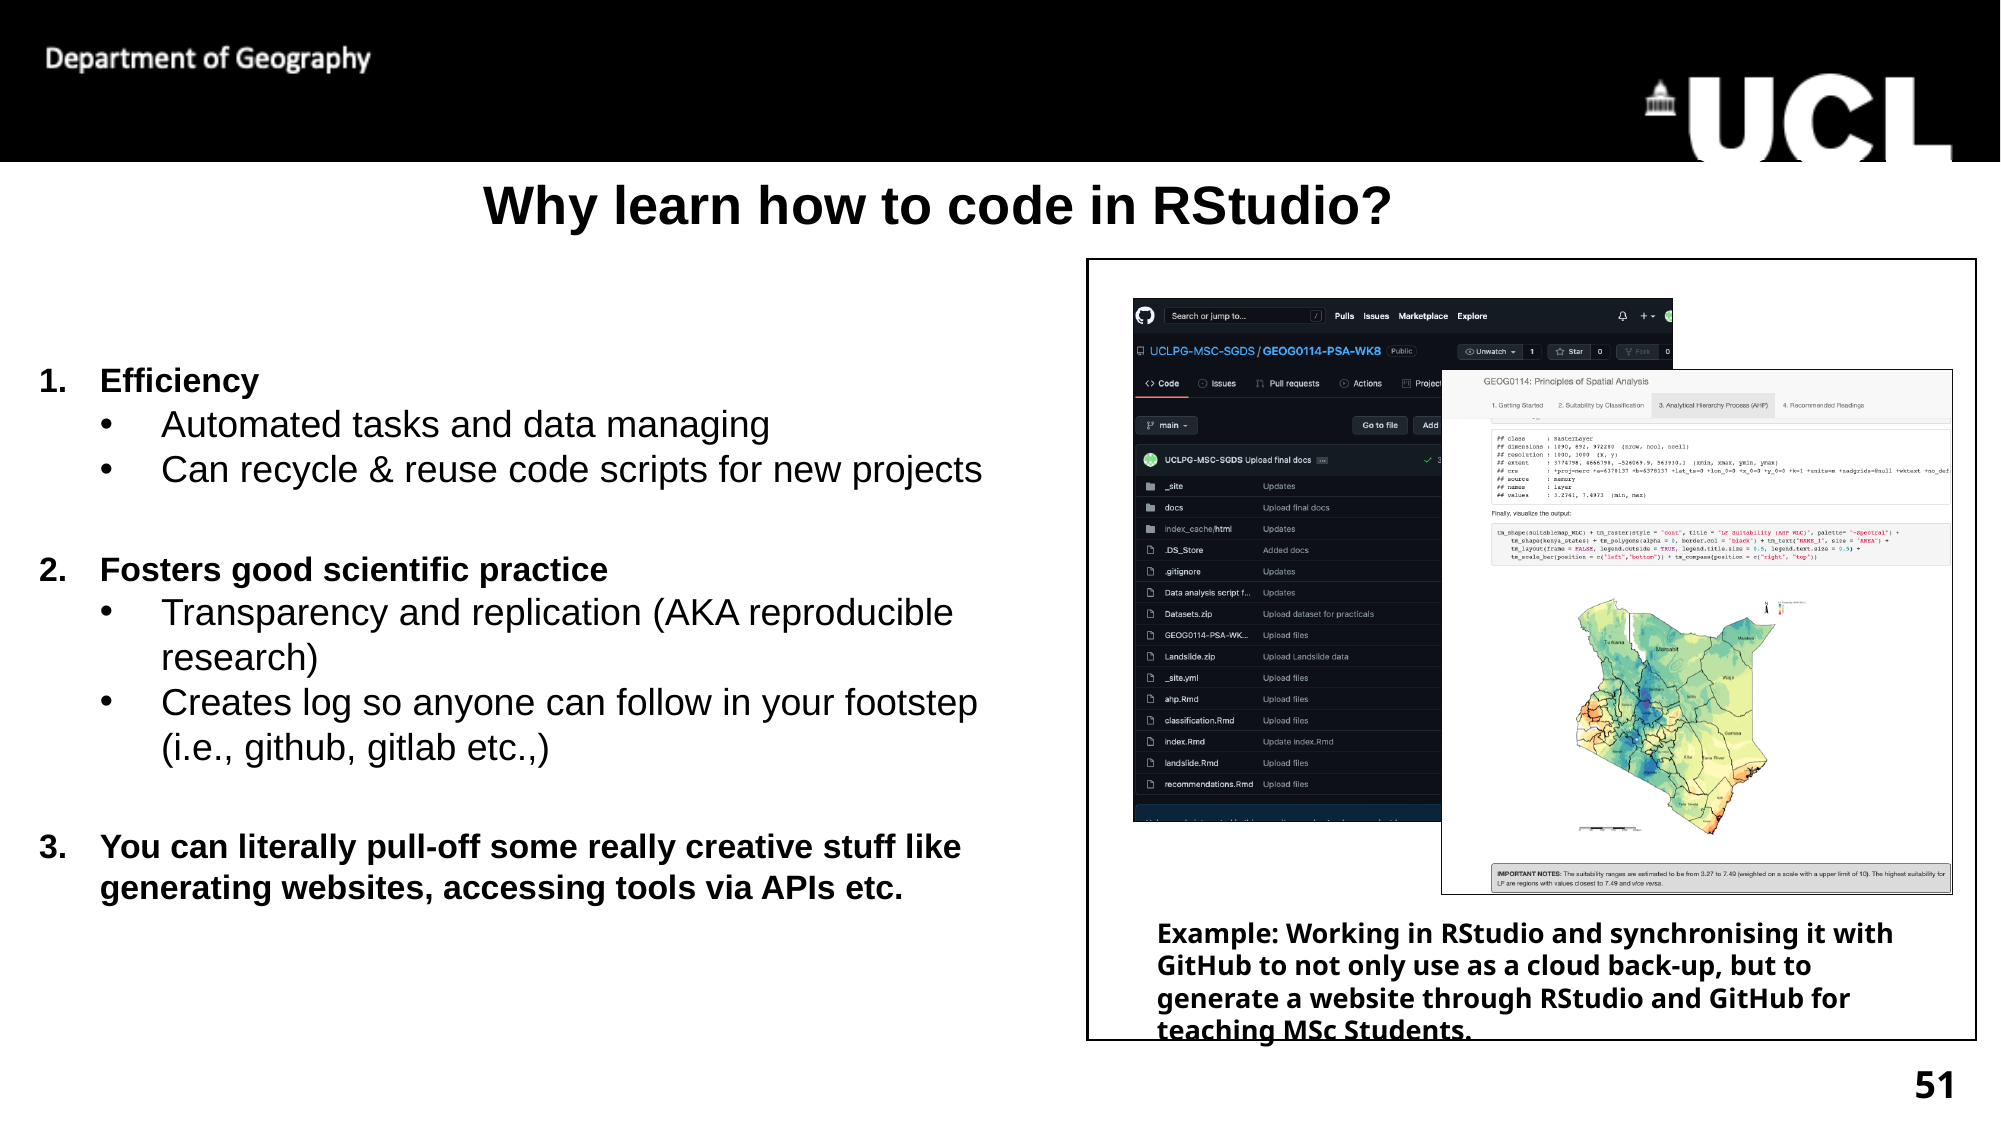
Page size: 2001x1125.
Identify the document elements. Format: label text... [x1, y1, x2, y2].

text_box [1086, 258, 1977, 1041]
text_box Why learn how to code in RStudio? [181, 170, 1697, 246]
picture [0, 0, 2000, 160]
text_box Efficiency Automated tasks and data managing Can recycle & reuse code scripts for new projects Fosters good scientific practice Transparency and replication (AKA reproducible research) Creates log so anyone can follow in your footstep (i.e., github, gitlab etc.,) You can literally pull-off some really creative stuff like generating websites, accessing tools via APIs etc. [24, 344, 1074, 914]
text_box Example: Working in RStudio and synchronising it with GitHub to not only use as a cloud back-up, but to generate a website through RStudio and GitHub for teaching MSc Students. [1142, 1041, 1953, 1054]
picture [1133, 298, 1953, 895]
text_box 51 [1889, 1051, 1983, 1122]
